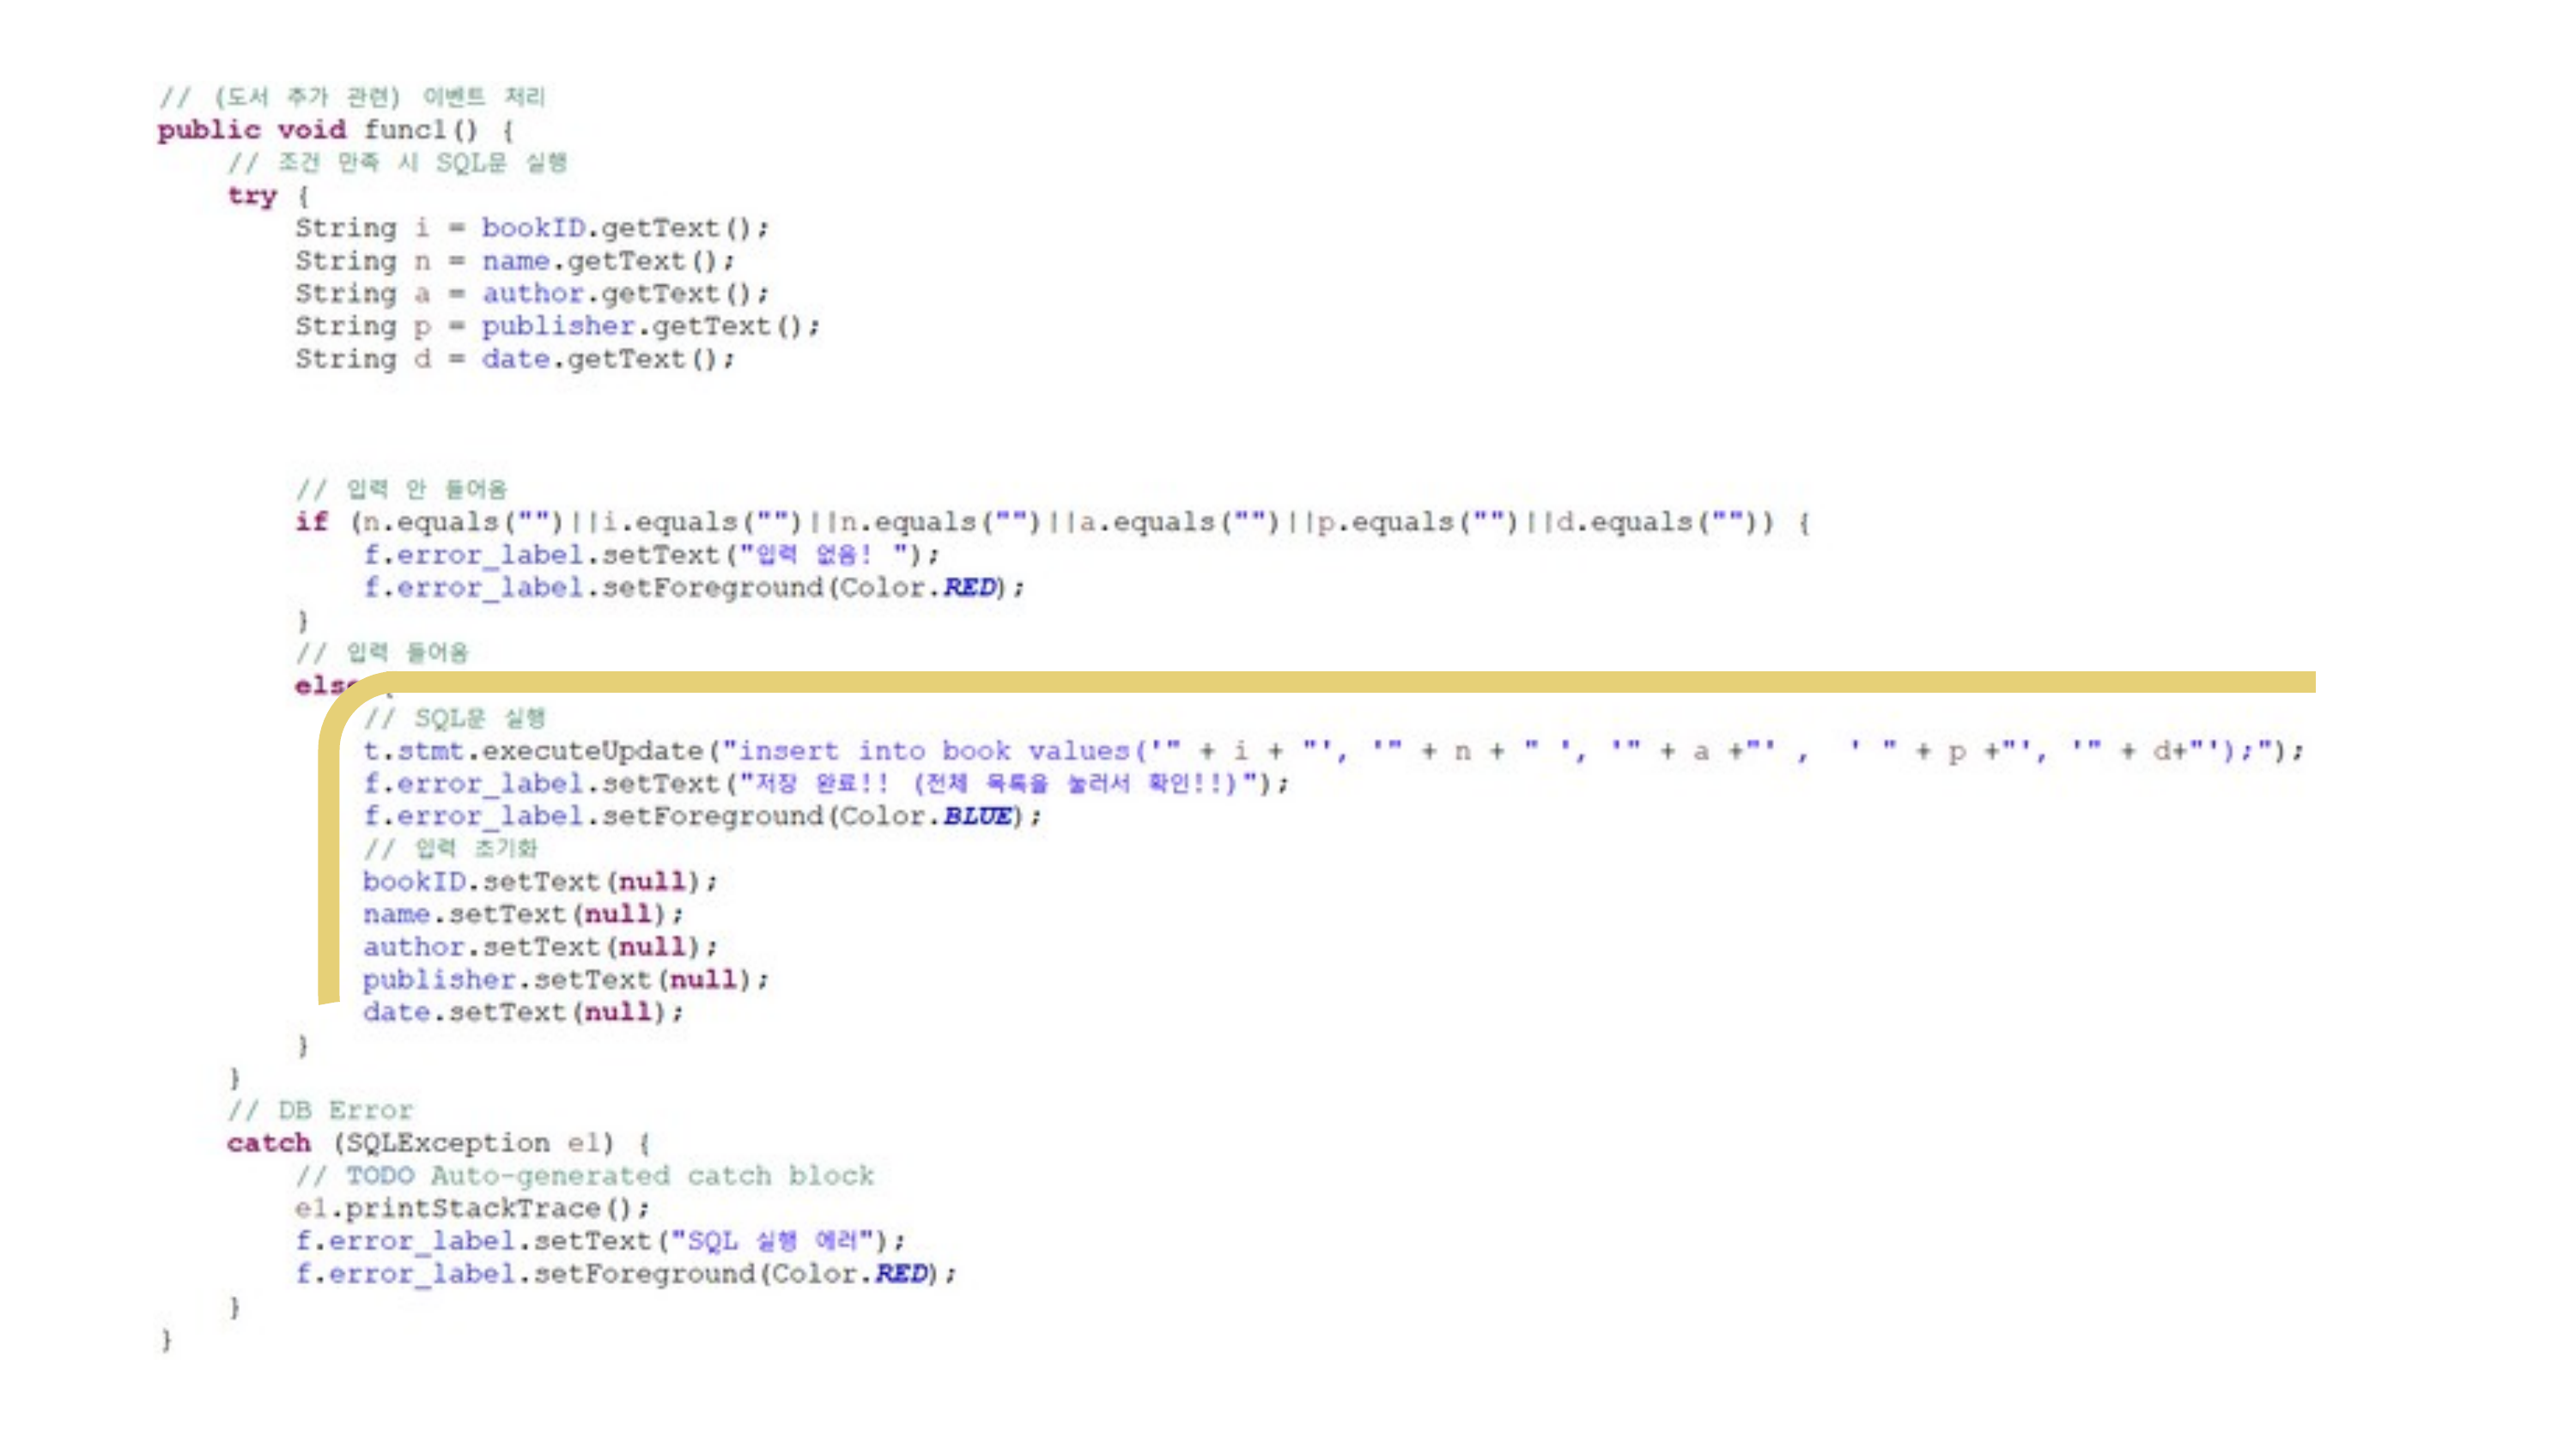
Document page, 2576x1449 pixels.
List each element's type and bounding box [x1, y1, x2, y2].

text_box [153, 81, 2312, 1360]
text_box [328, 682, 398, 1003]
